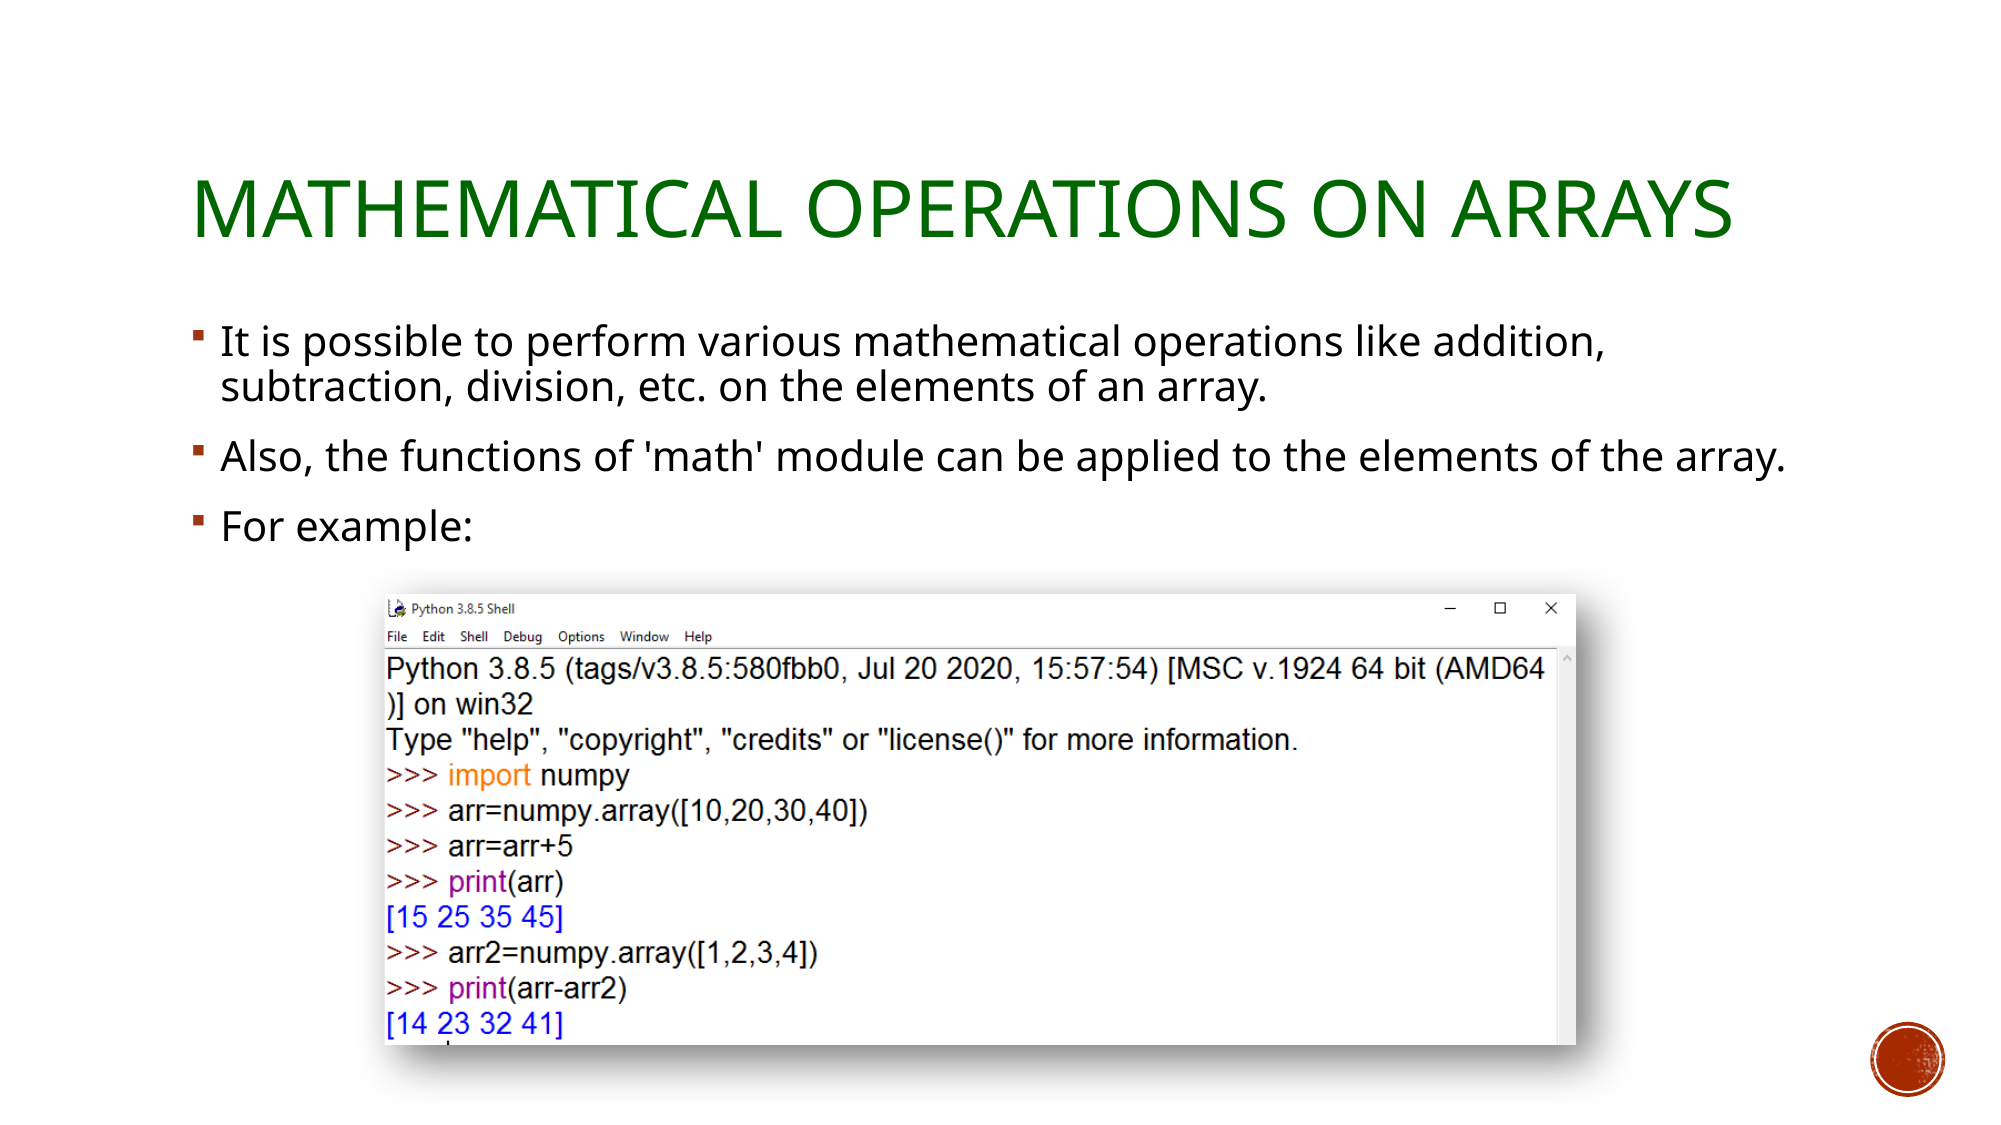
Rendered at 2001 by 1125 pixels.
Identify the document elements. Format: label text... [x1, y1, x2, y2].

picture [384, 594, 1577, 1045]
title Mathematical operations on arrays [175, 79, 1826, 312]
list It is possible to perform various mathematical operations like addition, subtraction, division, etc. on the elements of an array. Also, the functions of 'math' module can be applied to the elements of the array. For example: [175, 312, 1826, 1013]
